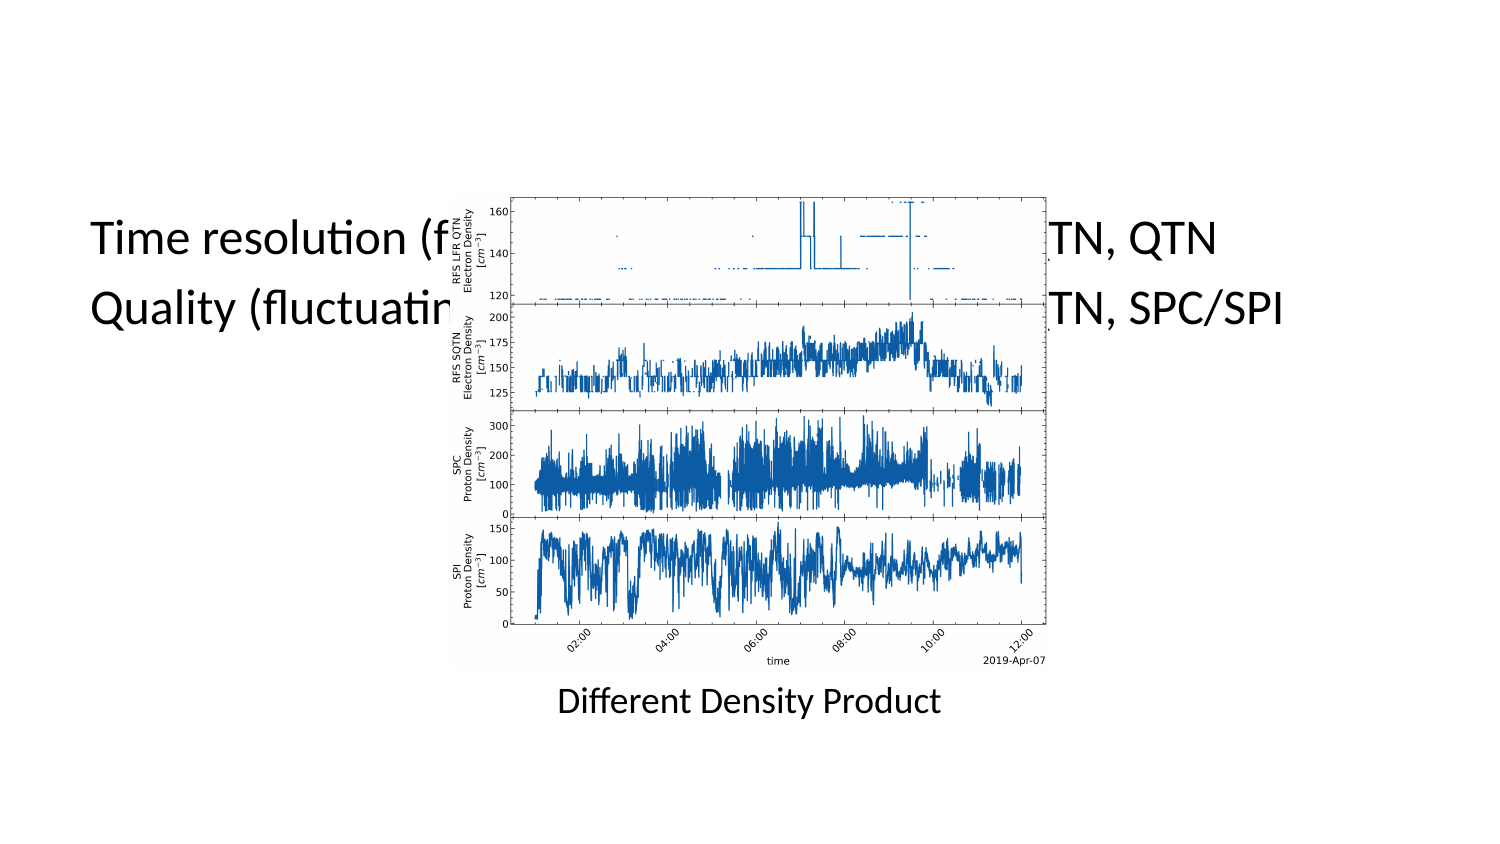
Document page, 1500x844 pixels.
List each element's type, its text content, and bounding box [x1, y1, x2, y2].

list Time resolution (from high to low): SPC, SPI, SQTN, QTN Quality (fluctuating, from high to low): SQTN, QTN, SPC/SPI [1050, 196, 1425, 668]
text_box Different Density Product [74, 668, 1425, 753]
picture [449, 195, 1049, 669]
list Time resolution (from high to low): SPC, SPI, SQTN, QTN Quality (fluctuating, from high to low): SQTN, QTN, SPC/SPI [75, 196, 447, 668]
